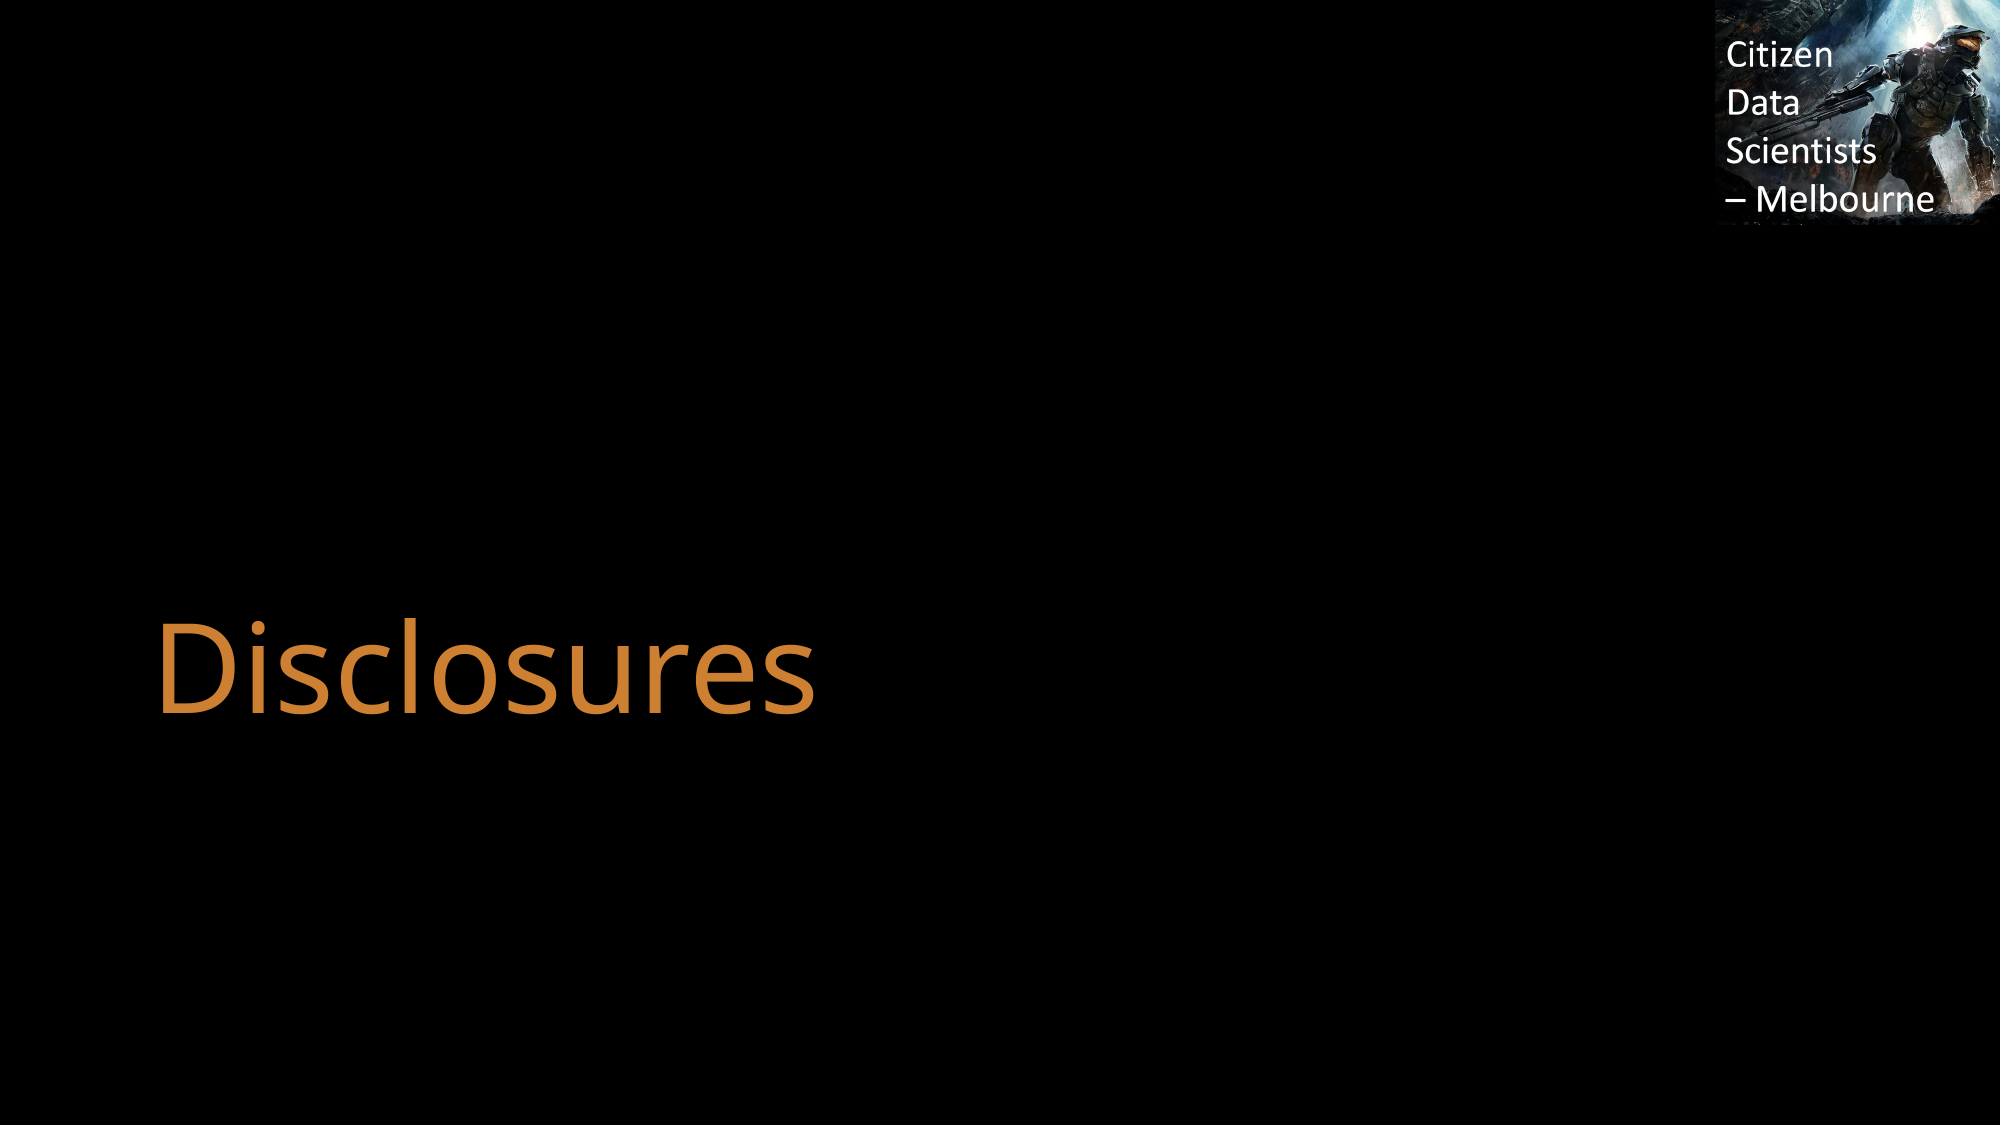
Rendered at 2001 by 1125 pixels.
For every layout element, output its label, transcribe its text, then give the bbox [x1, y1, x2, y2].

picture [1715, 0, 2000, 225]
title Disclosures [136, 280, 1862, 749]
